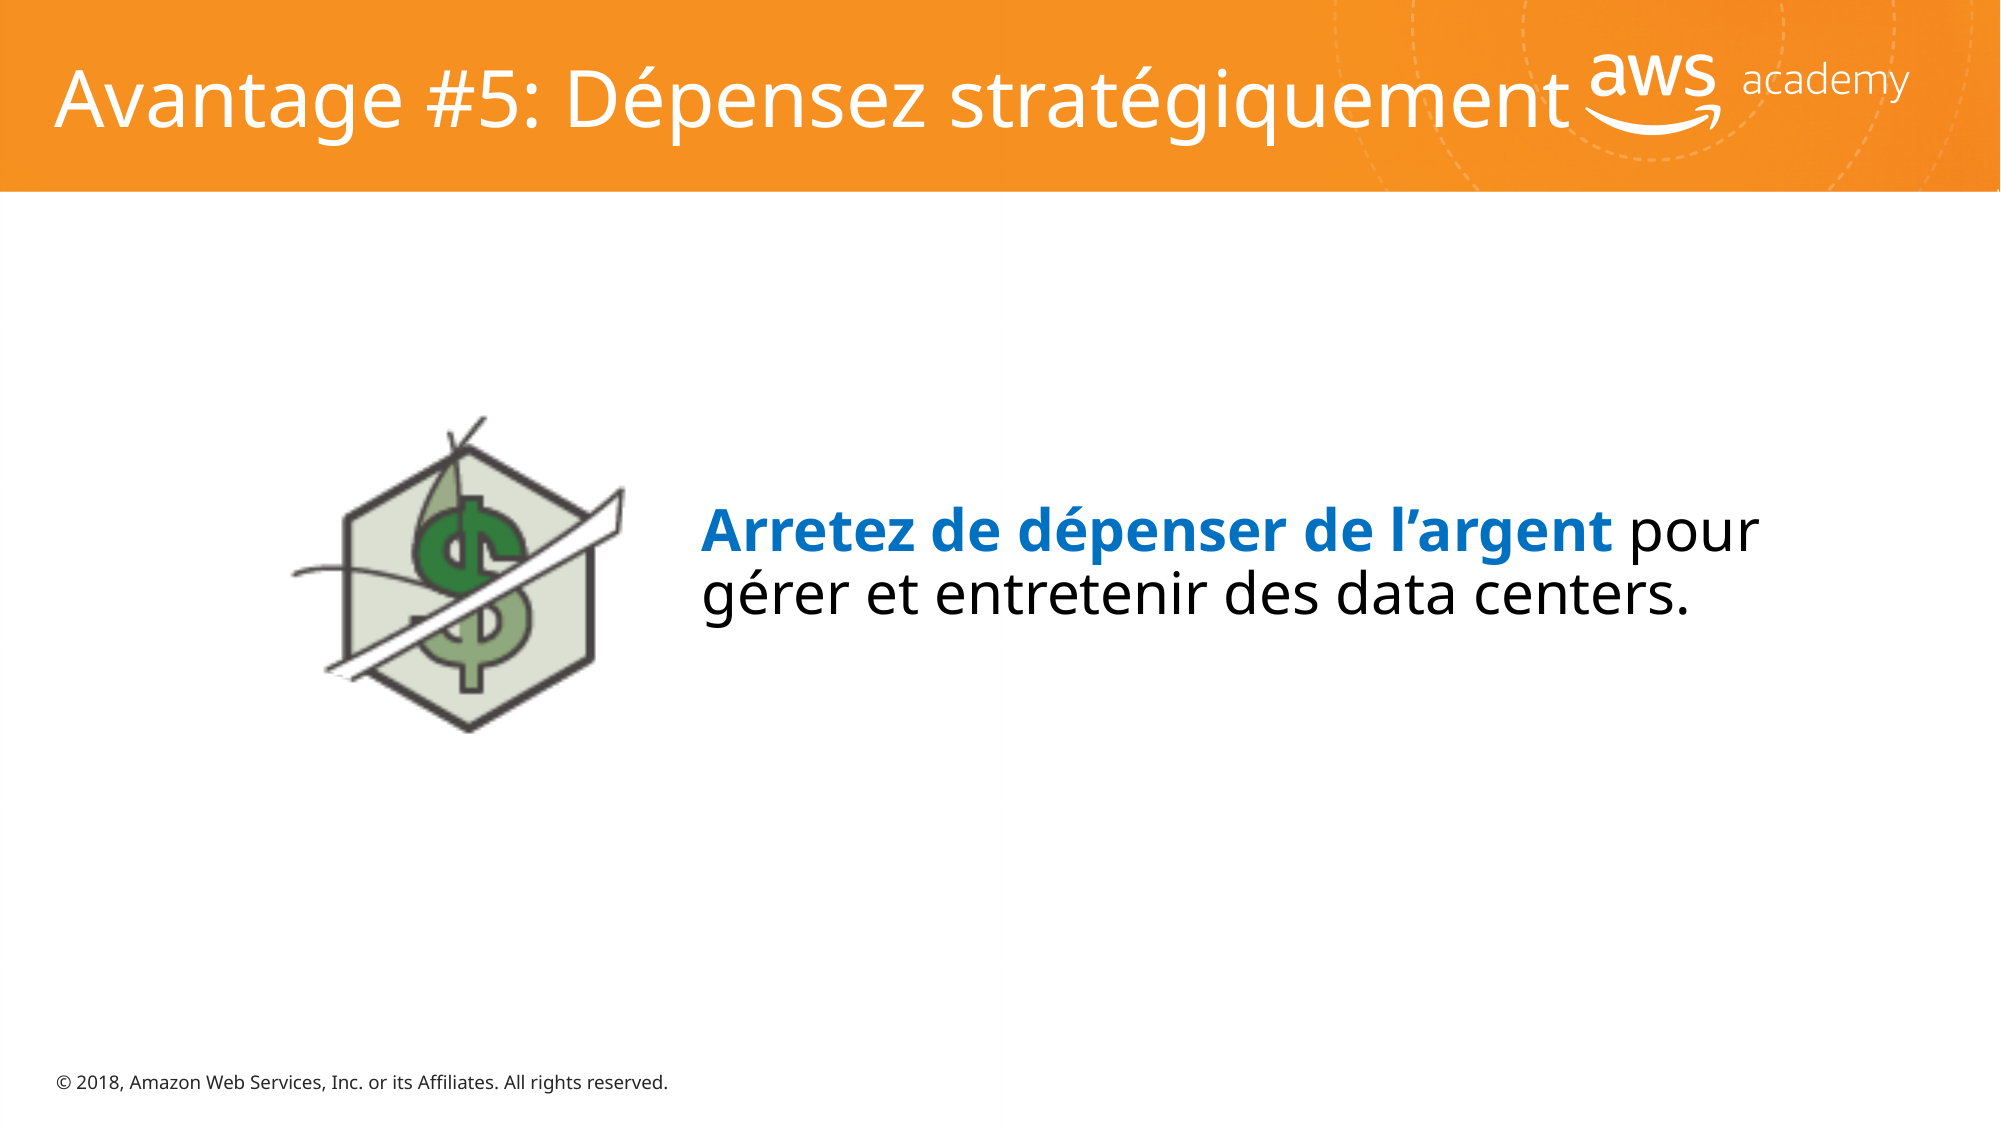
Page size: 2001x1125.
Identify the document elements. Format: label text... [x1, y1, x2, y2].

picture [0, 0, 1997, 1125]
title Avantage #5: Dépensez stratégiquement [39, 37, 1863, 166]
list Arretez de dépenser de l’argent pour gérer et entretenir des data centers. [701, 482, 1938, 647]
